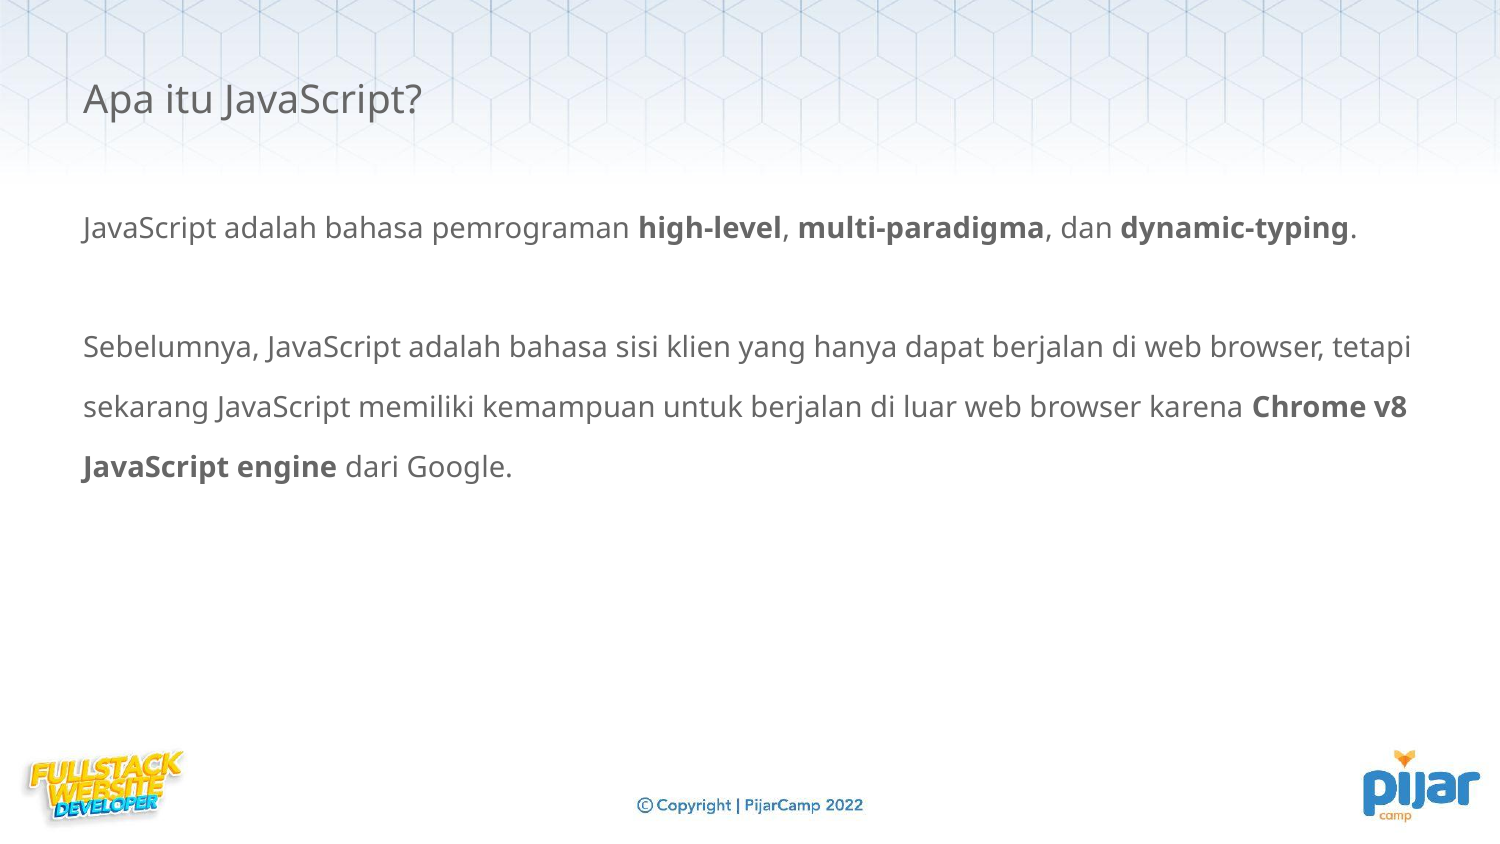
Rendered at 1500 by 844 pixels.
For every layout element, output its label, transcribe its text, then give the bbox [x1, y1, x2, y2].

picture [0, 0, 1500, 844]
subtitle Apa itu JavaScript? [68, 56, 1030, 147]
subtitle JavaScript adalah bahasa pemrograman high-level, multi-paradigma, dan dynamic-typing. Sebelumnya, JavaScript adalah bahasa sisi klien yang hanya dapat berjalan di web browser, tetapi sekarang JavaScript memiliki kemampuan untuk berjalan di luar web browser karena Chrome v8 JavaScript engine dari Google. [68, 172, 1431, 715]
